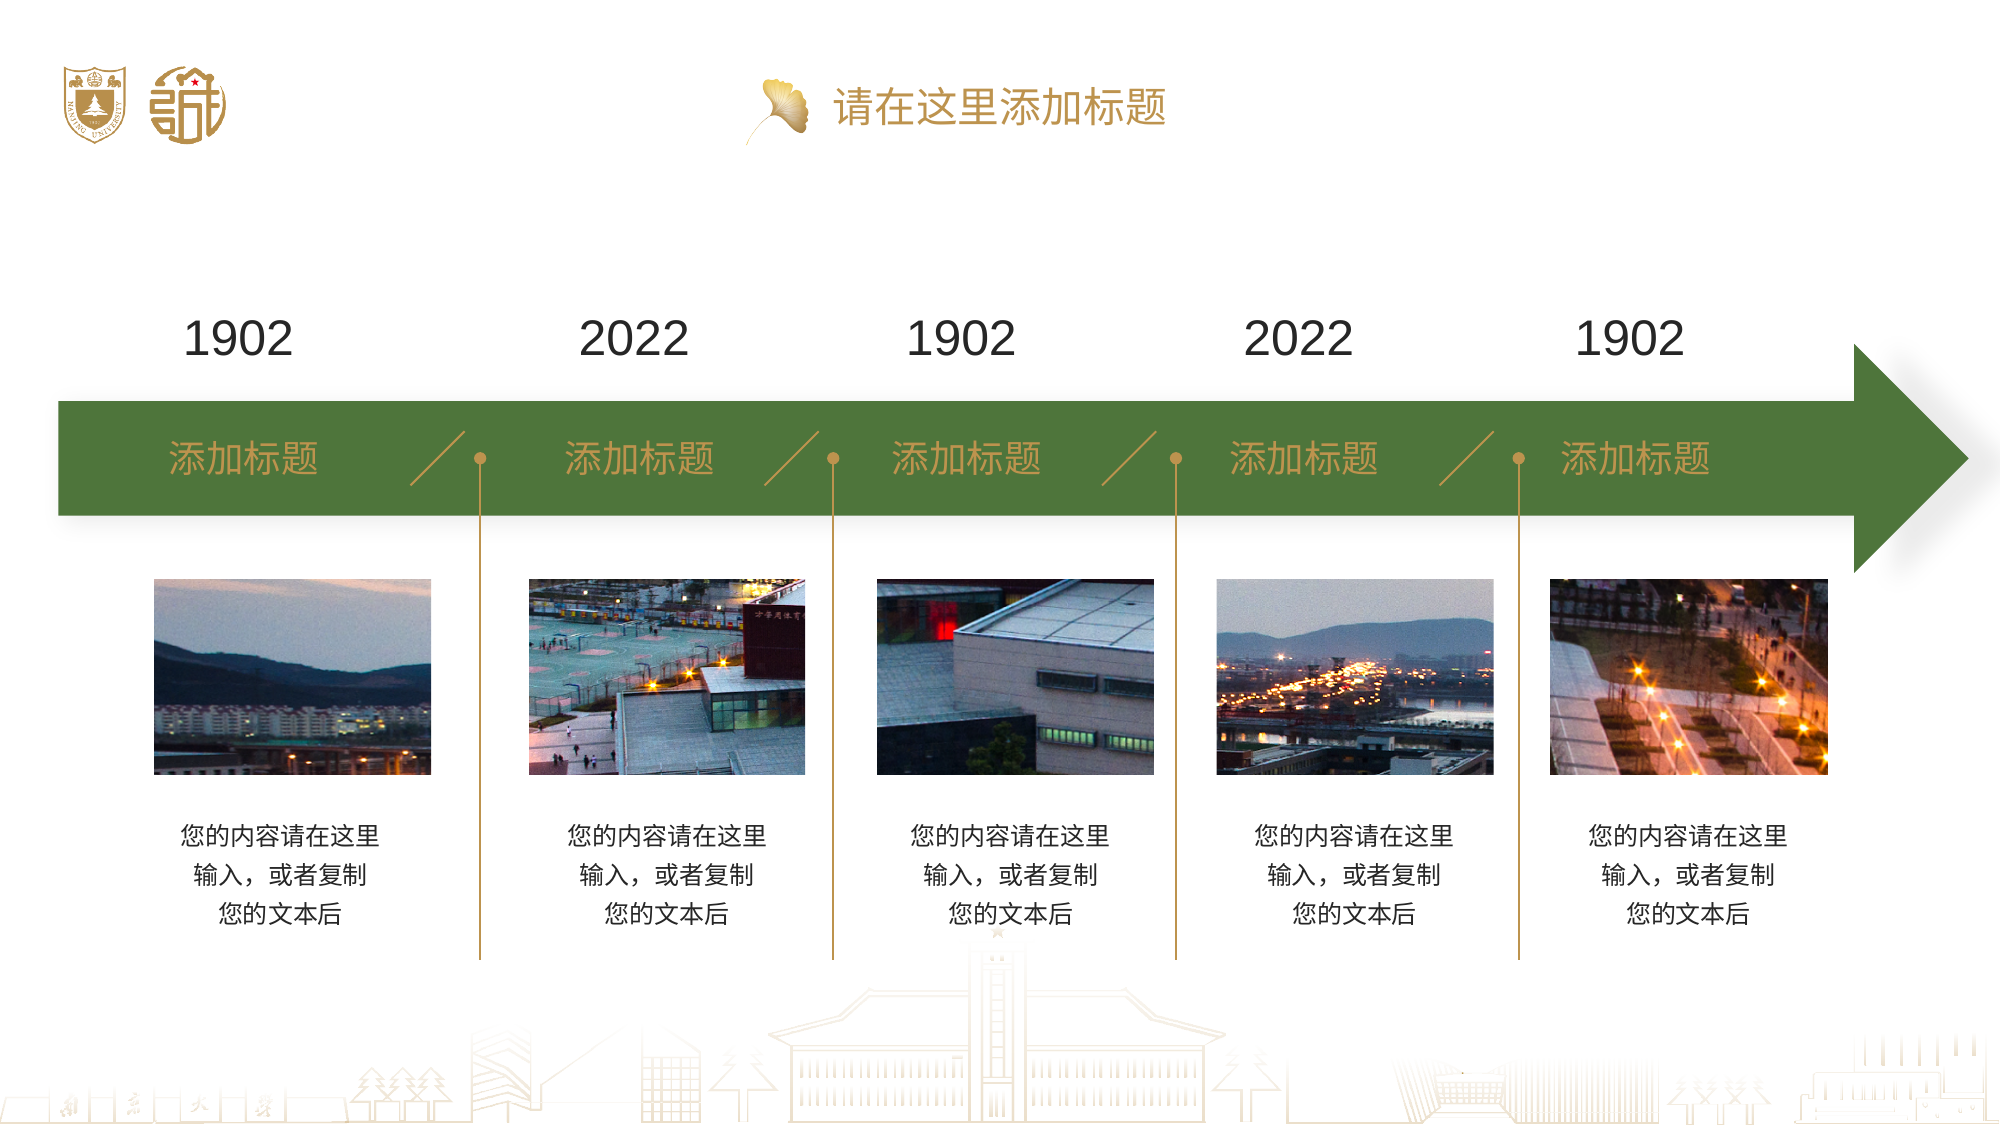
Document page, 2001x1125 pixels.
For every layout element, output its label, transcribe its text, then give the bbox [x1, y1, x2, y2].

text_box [58, 298, 1969, 573]
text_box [529, 458, 834, 961]
text_box 请在这里添加标题 [818, 73, 1182, 139]
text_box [154, 458, 481, 961]
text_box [1549, 579, 1828, 934]
picture [731, 64, 830, 169]
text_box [1216, 458, 1519, 961]
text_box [877, 458, 1176, 961]
picture [0, 0, 239, 246]
